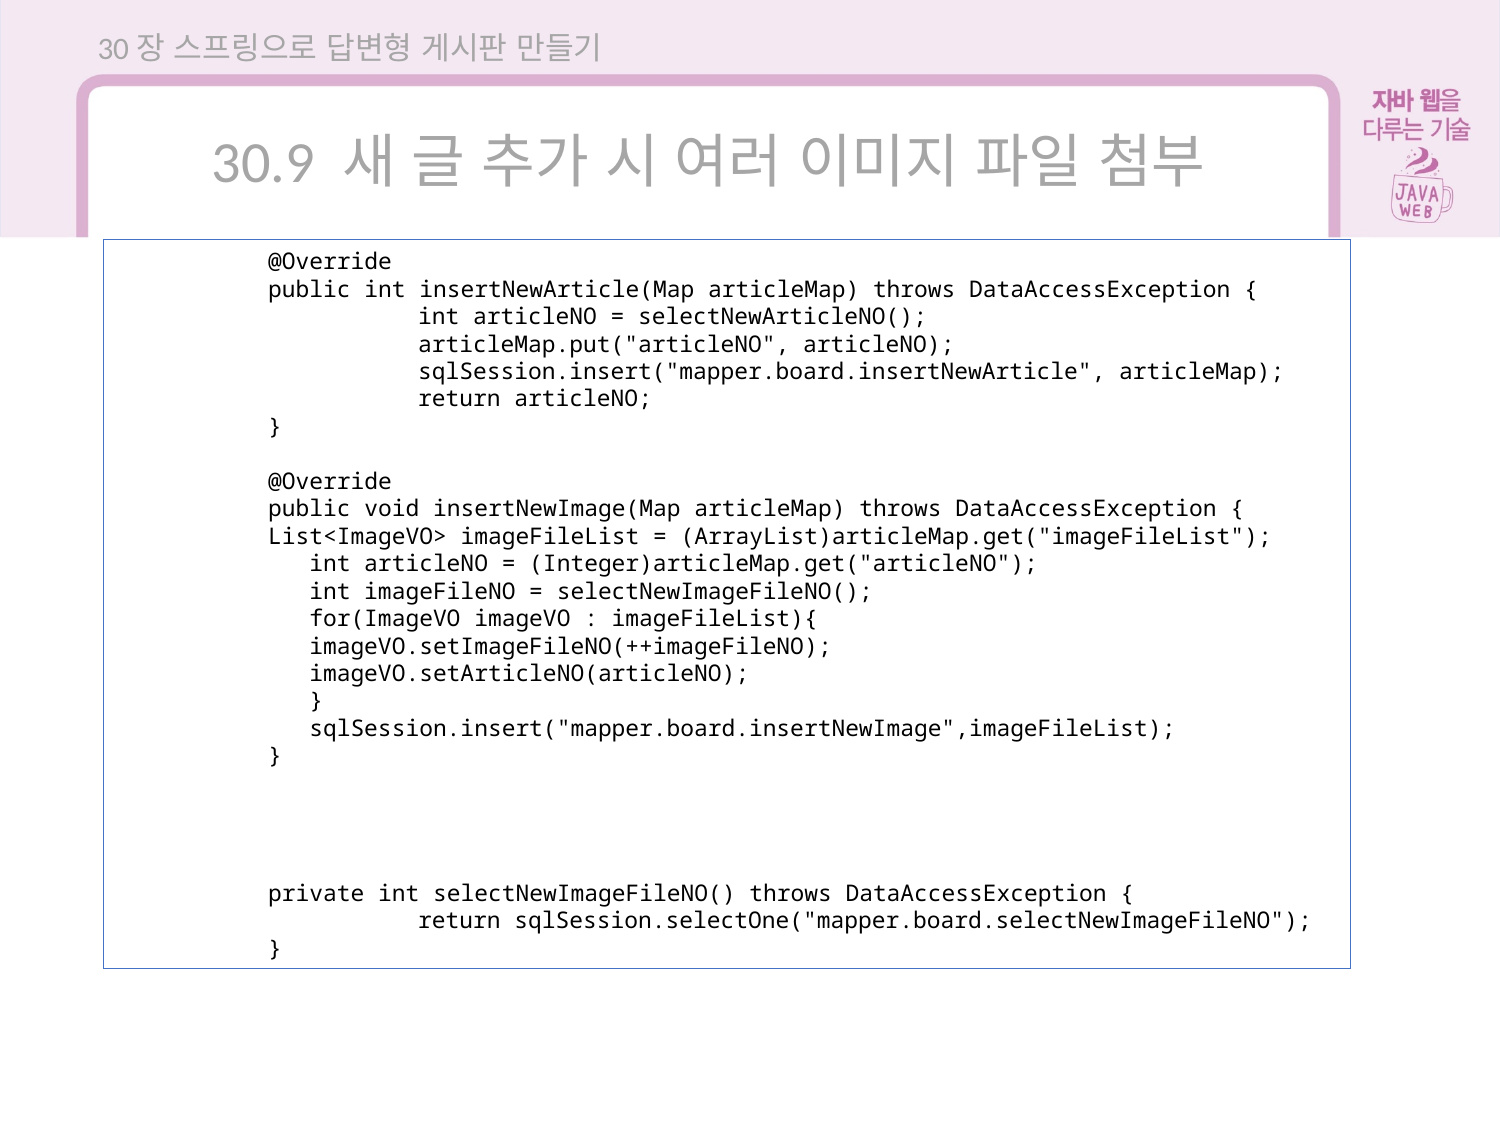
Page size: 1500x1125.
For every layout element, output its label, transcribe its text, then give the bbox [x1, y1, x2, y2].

text_box 30장 스프링으로 답변형 게시판 만들기 [82, 0, 1133, 74]
picture [0, 0, 1500, 1125]
text_box 30.9 새 글 추가 시 여러 이미지 파일 첨부 [96, 117, 1321, 202]
text_box @Override public int insertNewArticle(Map articleMap) throws DataAccessException { int articleNO = selectNewArticleNO(); articleMap.put("articleNO", articleNO); sqlSession.insert("mapper.board.insertNewArticle", articleMap); return articleNO; } @Override public void insertNewImage(Map articleMap) throws DataAccessException { List<ImageVO> imageFileList = (ArrayList)articleMap.get("imageFileList"); int articleNO = (Integer)articleMap.get("articleNO"); int imageFileNO = selectNewImageFileNO(); for(ImageVO imageVO : imageFileList){ imageVO.setImageFileNO(++imageFileNO); imageVO.setArticleNO(articleNO); } sqlSession.insert("mapper.board.insertNewImage",imageFileList); } private int selectNewImageFileNO() throws DataAccessException { return sqlSession.selectOne("mapper.board.selectNewImageFileNO"); } [103, 239, 1351, 969]
